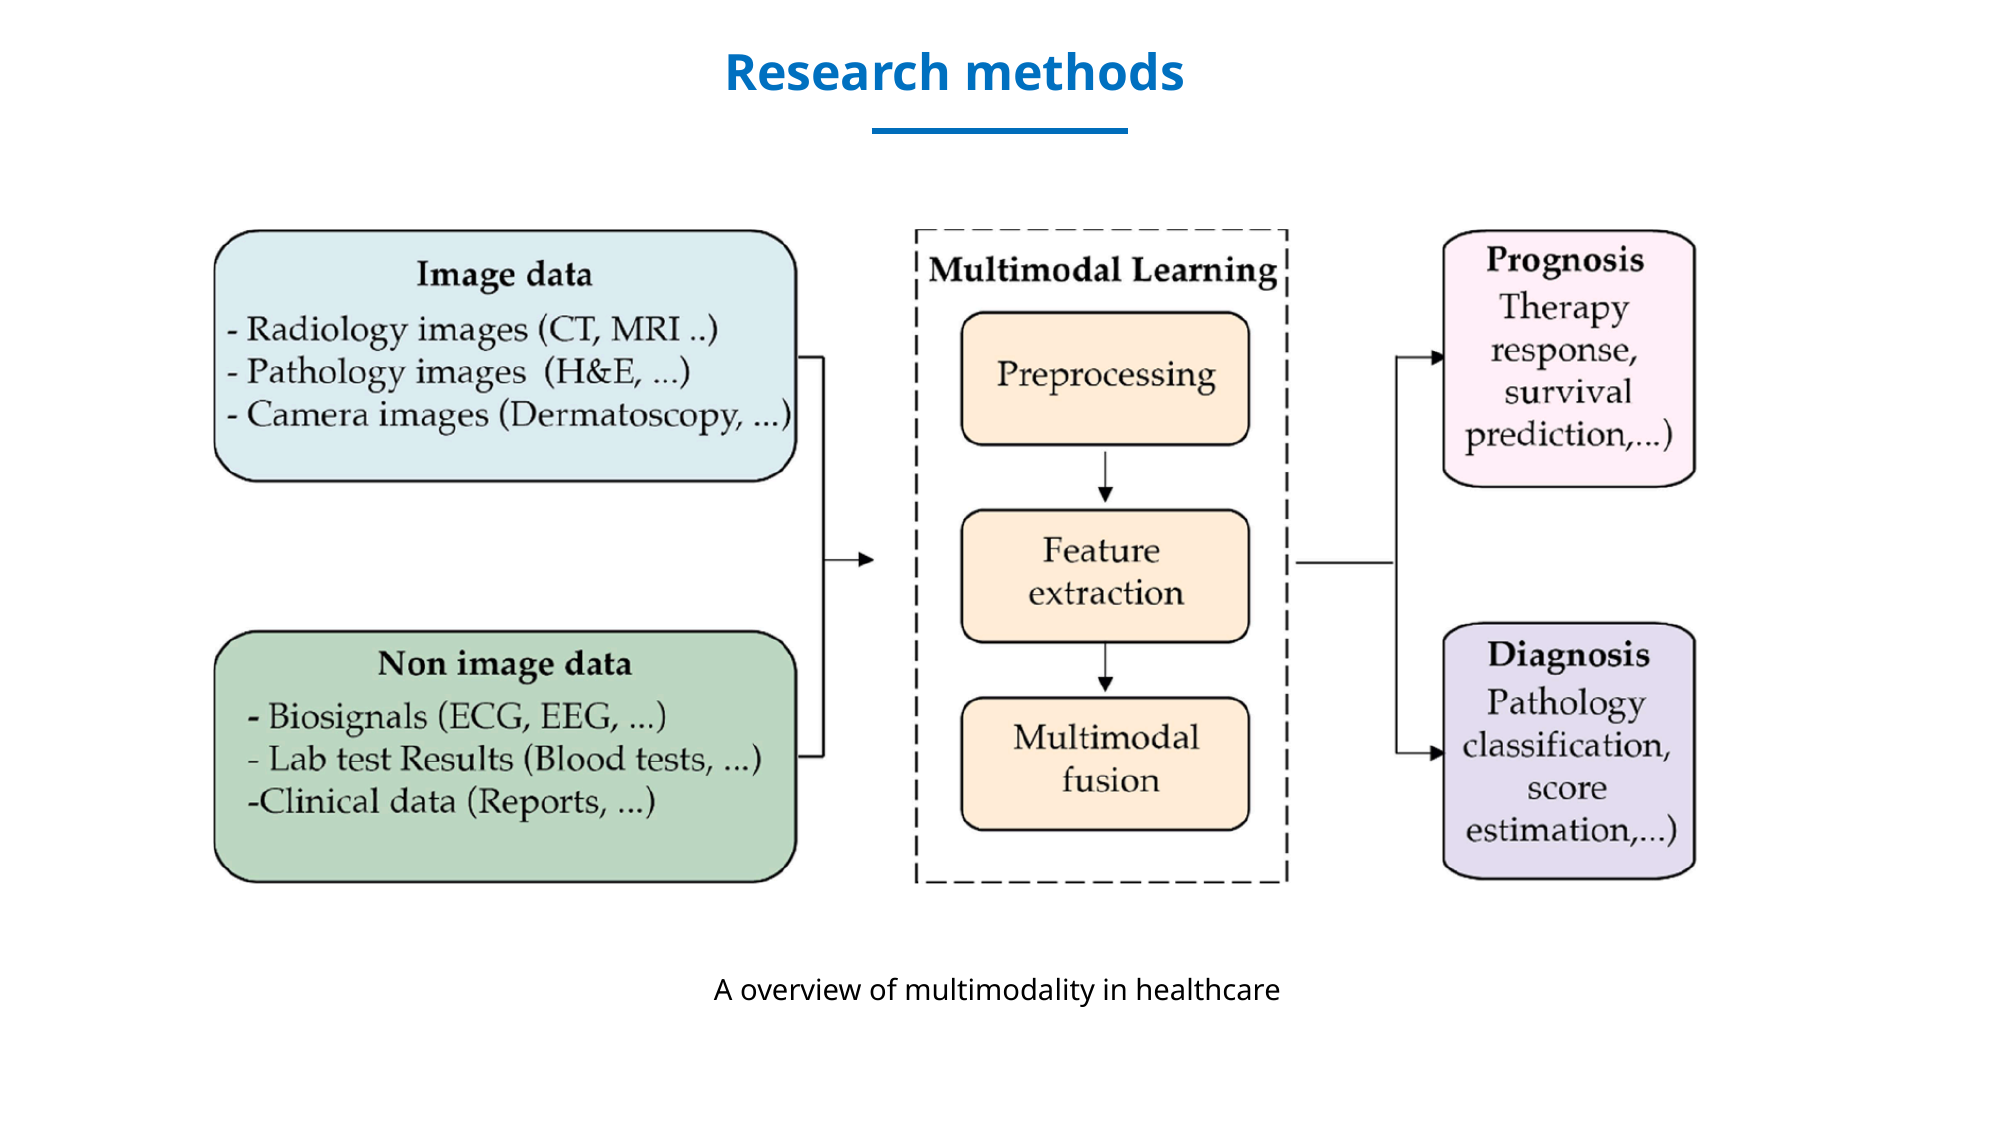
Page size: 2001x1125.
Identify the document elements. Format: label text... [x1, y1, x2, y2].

text_box Research methods [647, 32, 1275, 168]
text_box A overview of multimodality in healthcare [699, 963, 1297, 1014]
picture [169, 184, 1743, 913]
text_box [803, 114, 1197, 169]
